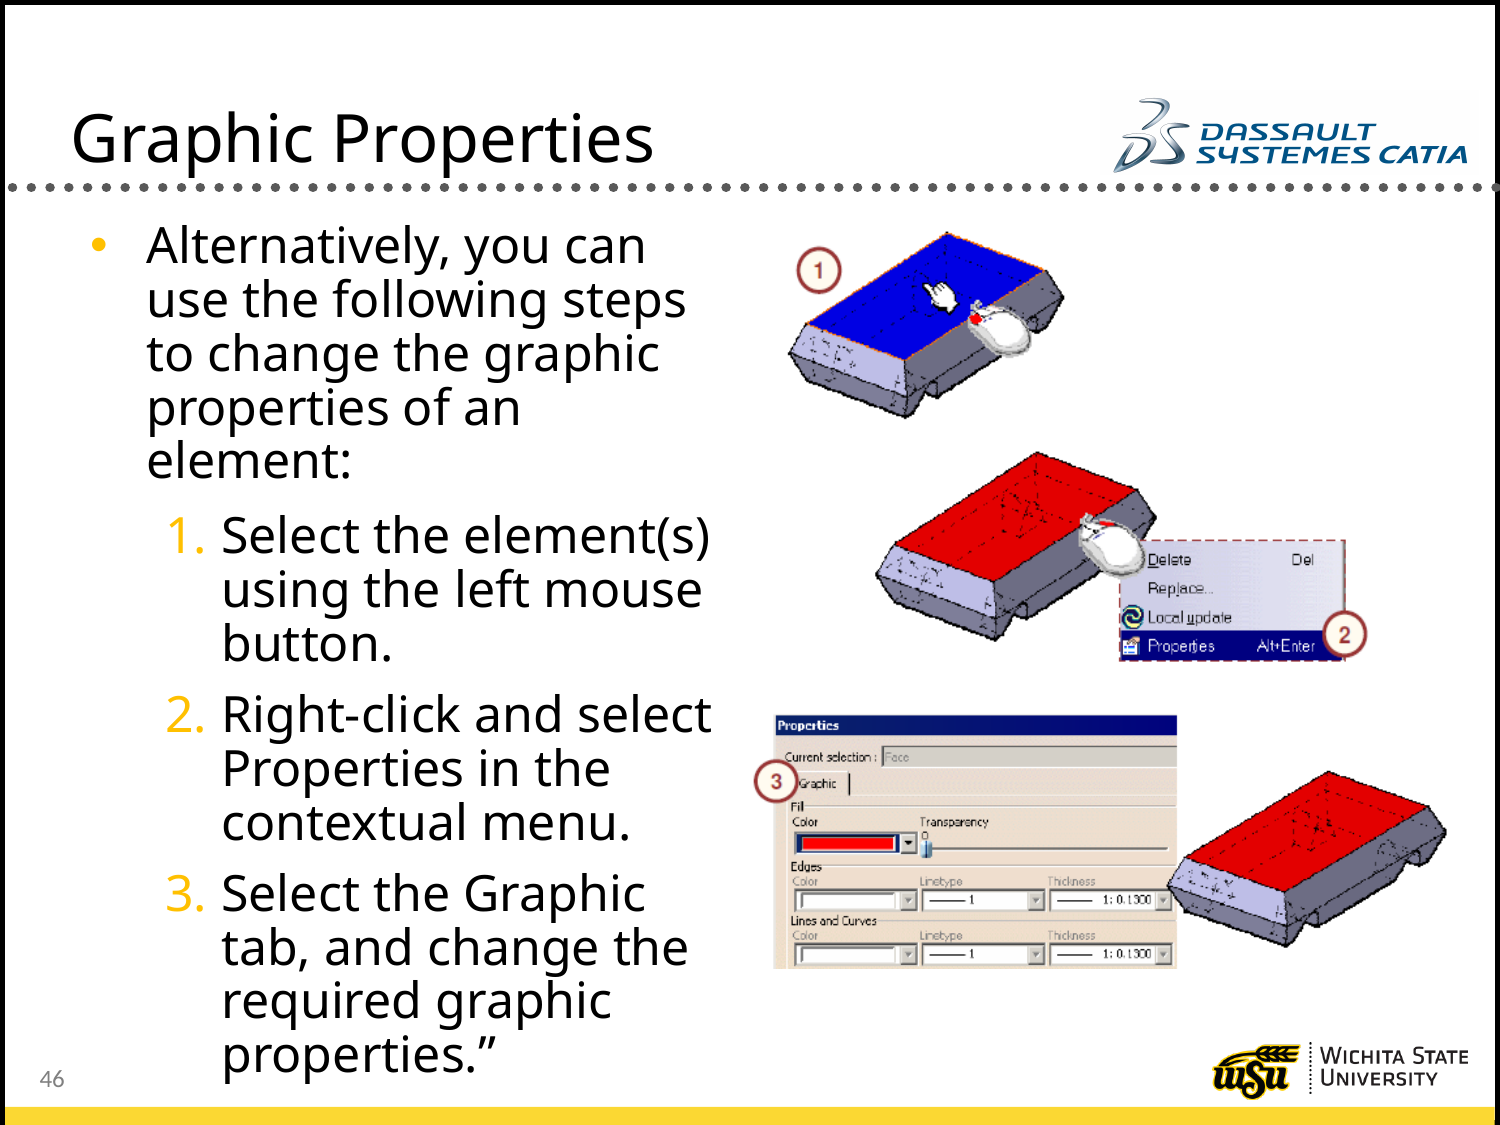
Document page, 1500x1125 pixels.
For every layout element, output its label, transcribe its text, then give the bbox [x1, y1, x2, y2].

picture [1099, 90, 1480, 175]
picture [1212, 1042, 1468, 1100]
picture [749, 705, 1462, 969]
list Alternatively, you can use the following steps to change the graphic properties of an element: Select the element(s) using the left mouse button. Right-click and select Properties in the contextual menu. Select the Graphic tab, and change the required graphic properties.” [74, 212, 751, 956]
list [762, 212, 1373, 686]
title Graphic Properties [55, 44, 1451, 185]
